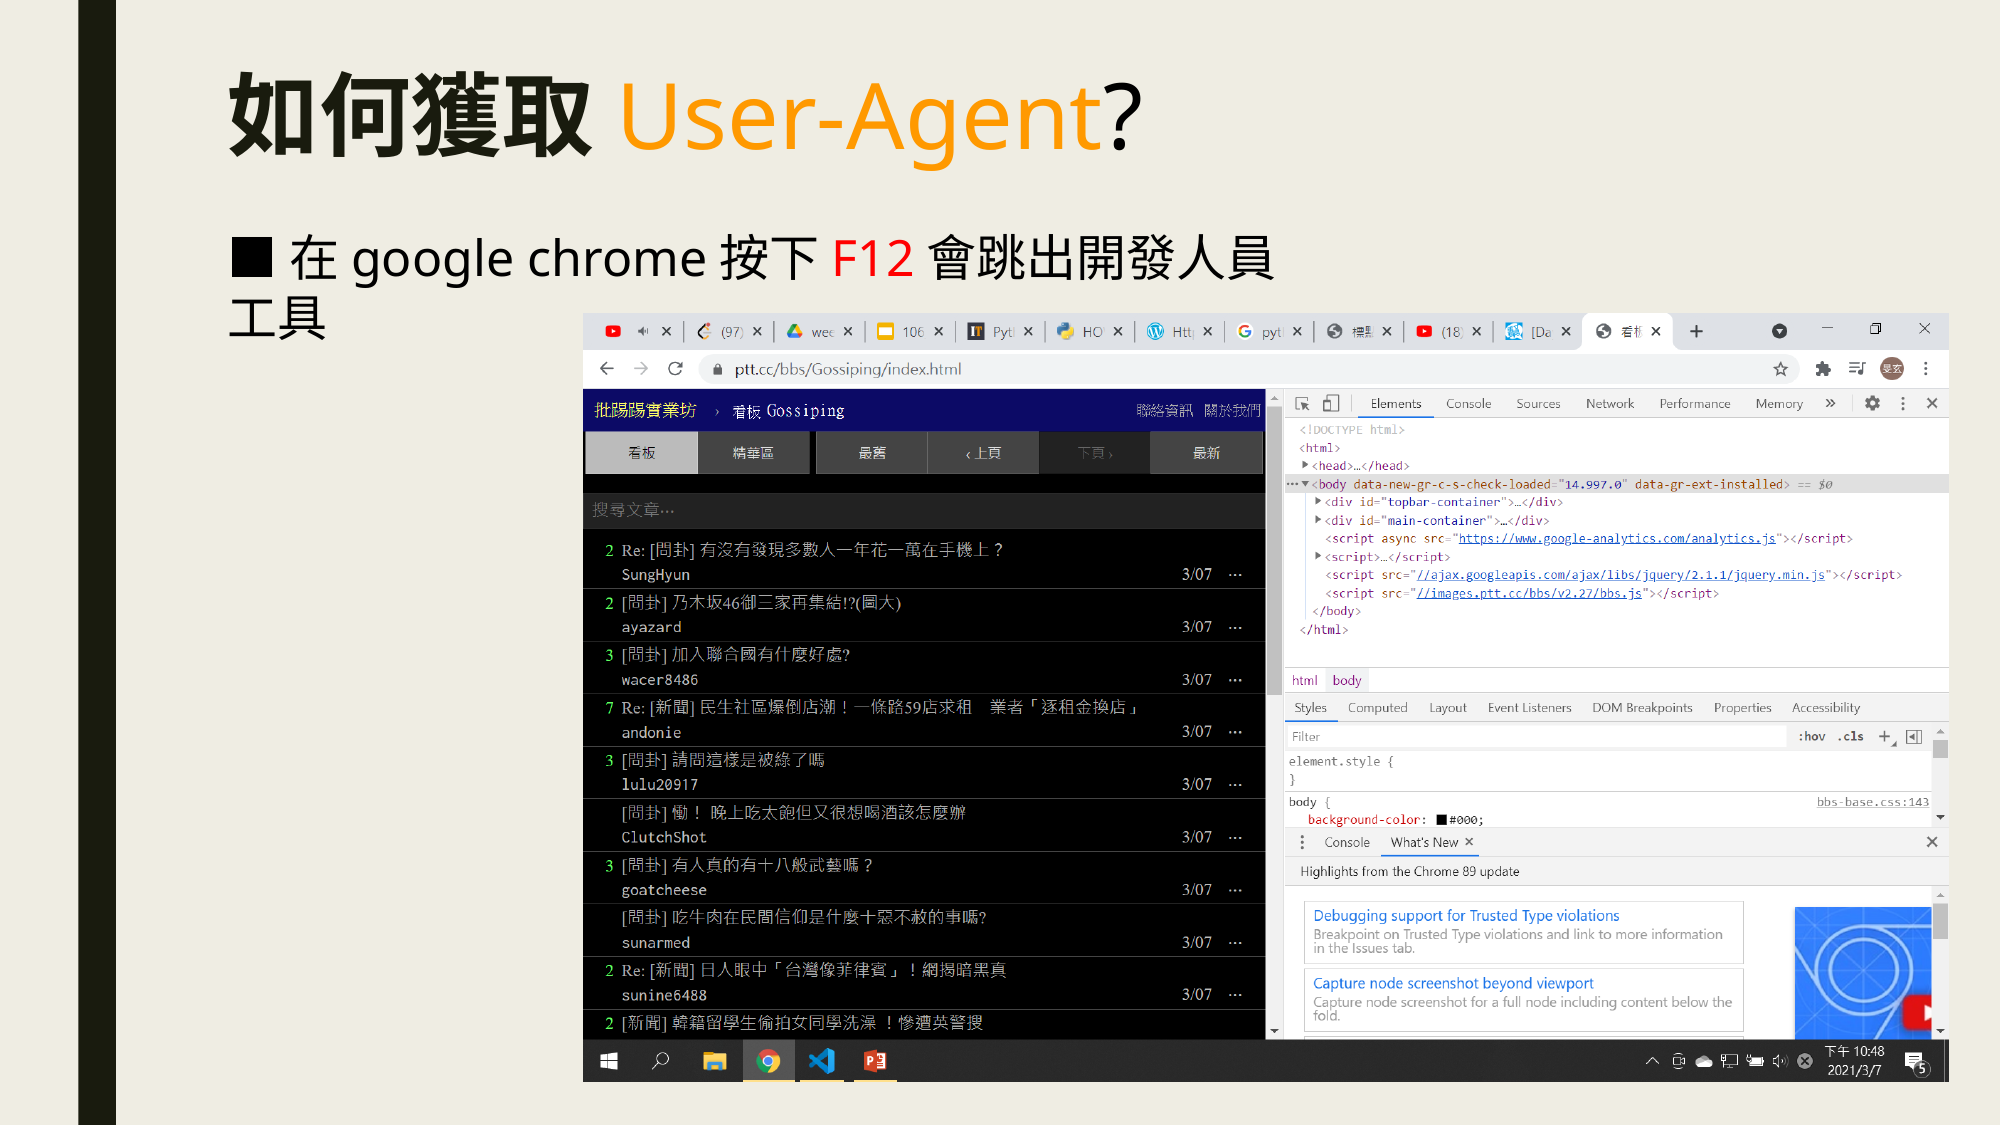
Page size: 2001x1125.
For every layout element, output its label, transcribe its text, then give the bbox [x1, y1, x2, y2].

text_box ■在google chrome按下F12會跳出開發人員工具 [212, 218, 1318, 354]
title 如何獲取User-Agent? [212, 64, 1788, 200]
picture [583, 313, 1949, 1082]
